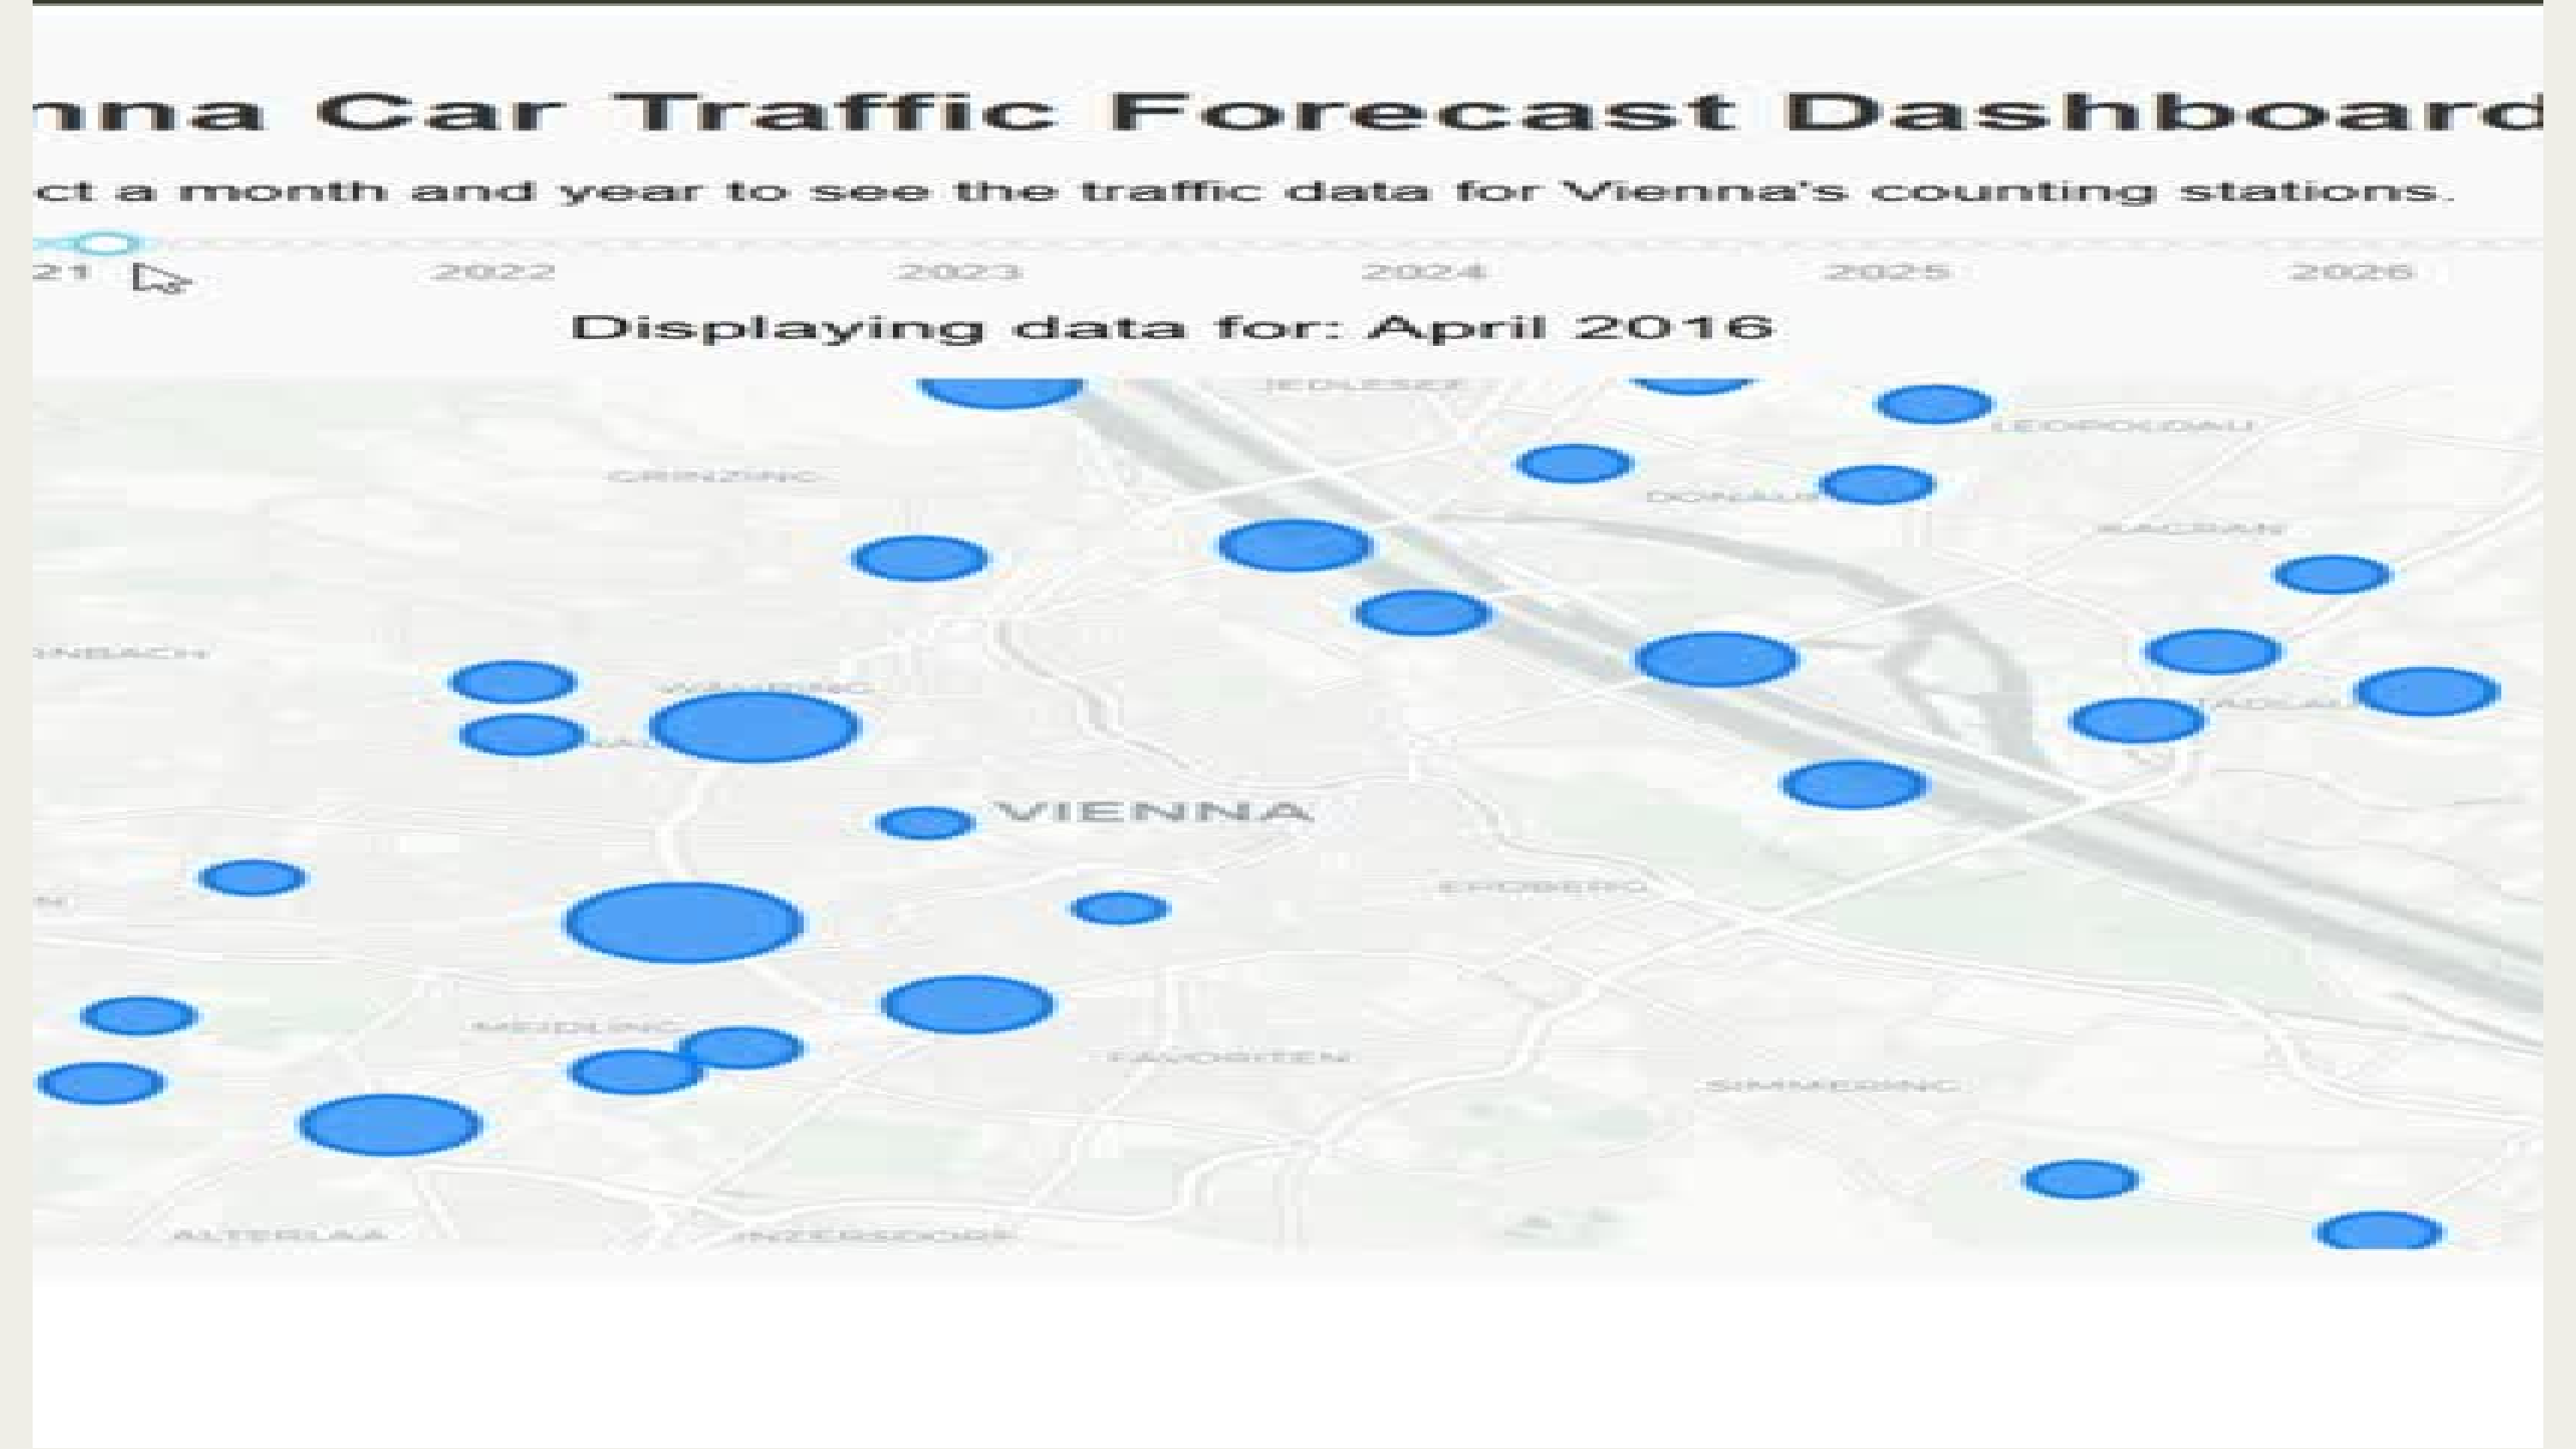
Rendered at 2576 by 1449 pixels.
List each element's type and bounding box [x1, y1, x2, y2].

text_box [32, 0, 2544, 1449]
